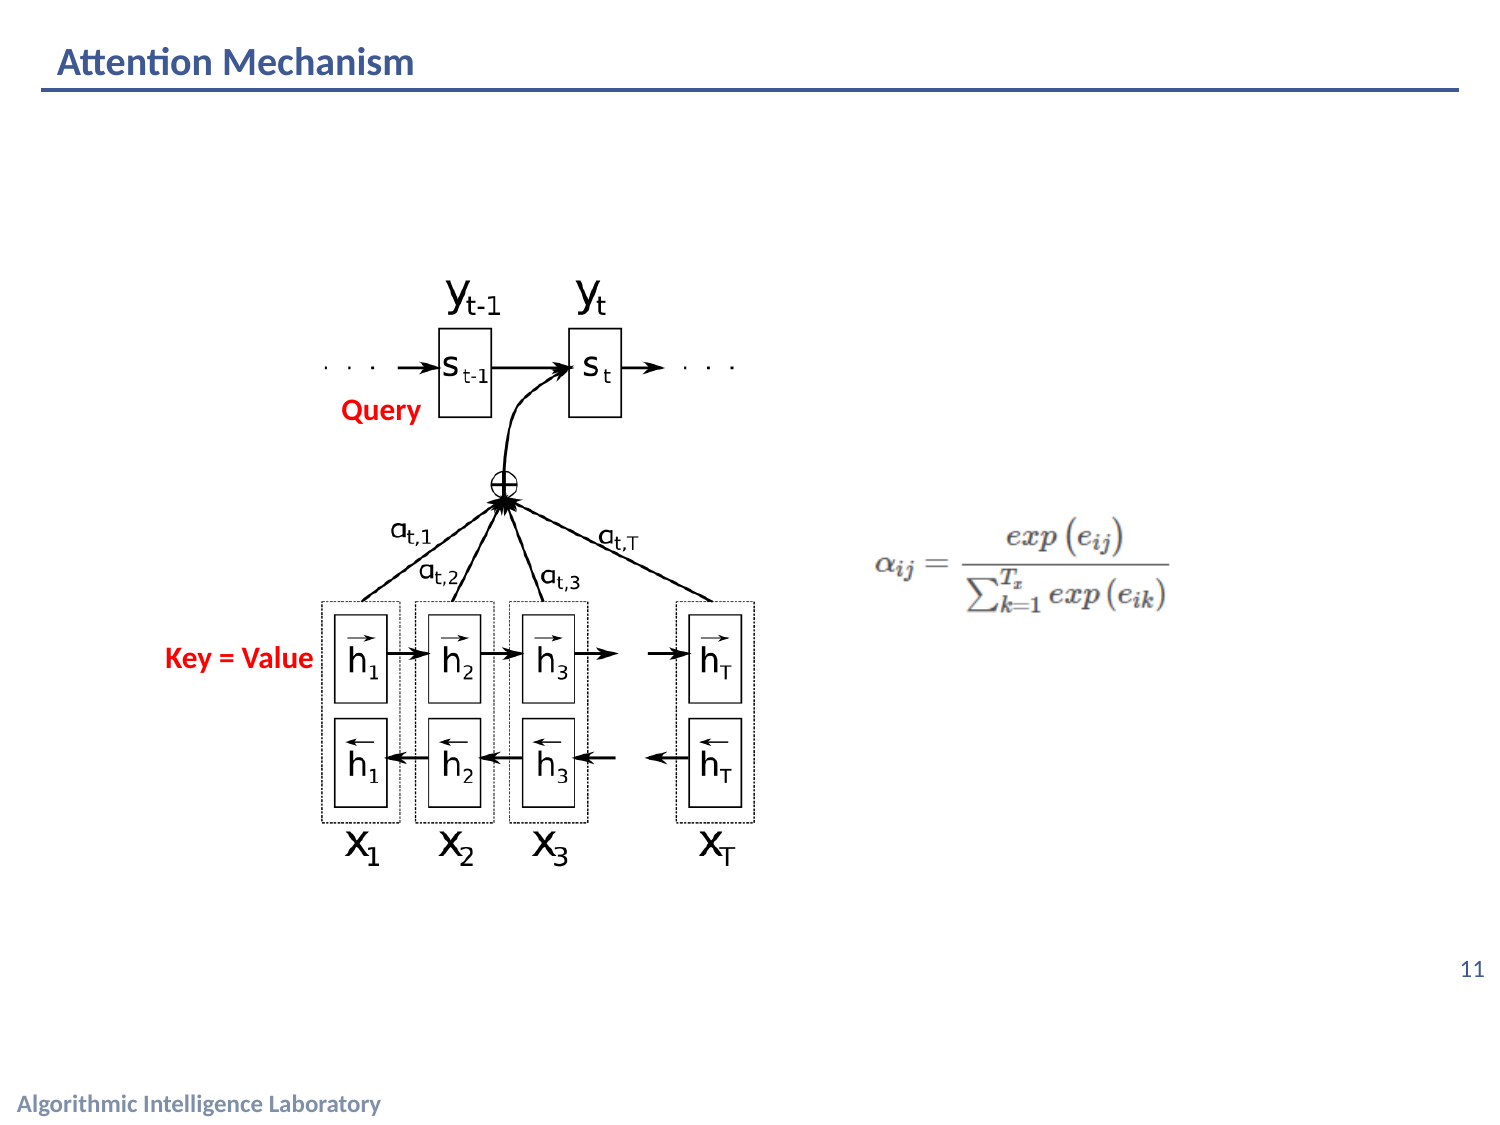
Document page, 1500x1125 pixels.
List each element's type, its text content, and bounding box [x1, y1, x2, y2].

text_box Key = Value [150, 629, 297, 682]
picture [854, 500, 1182, 630]
picture [297, 239, 809, 891]
slide_number 11 [1428, 950, 1500, 985]
title Attention Mechanism [41, 33, 1459, 92]
